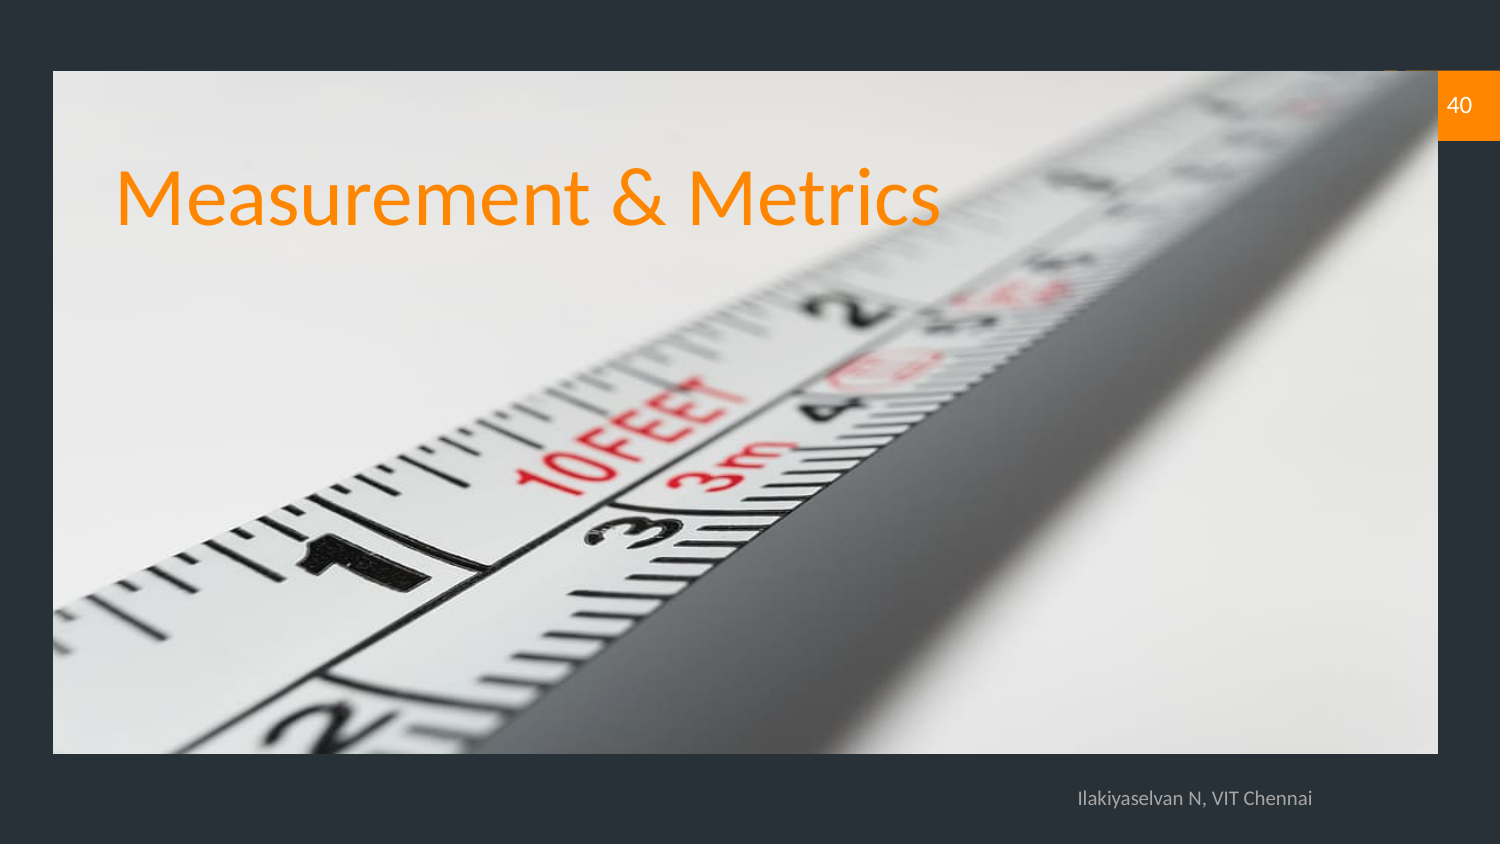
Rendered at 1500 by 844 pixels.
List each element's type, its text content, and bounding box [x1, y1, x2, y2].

title Measurement & Metrics [1443, 122, 1450, 250]
slide_number 40 [1443, 84, 1488, 122]
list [53, 71, 1438, 755]
footer Ilakiyaselvan N, VIT Chennai [1062, 784, 1431, 822]
